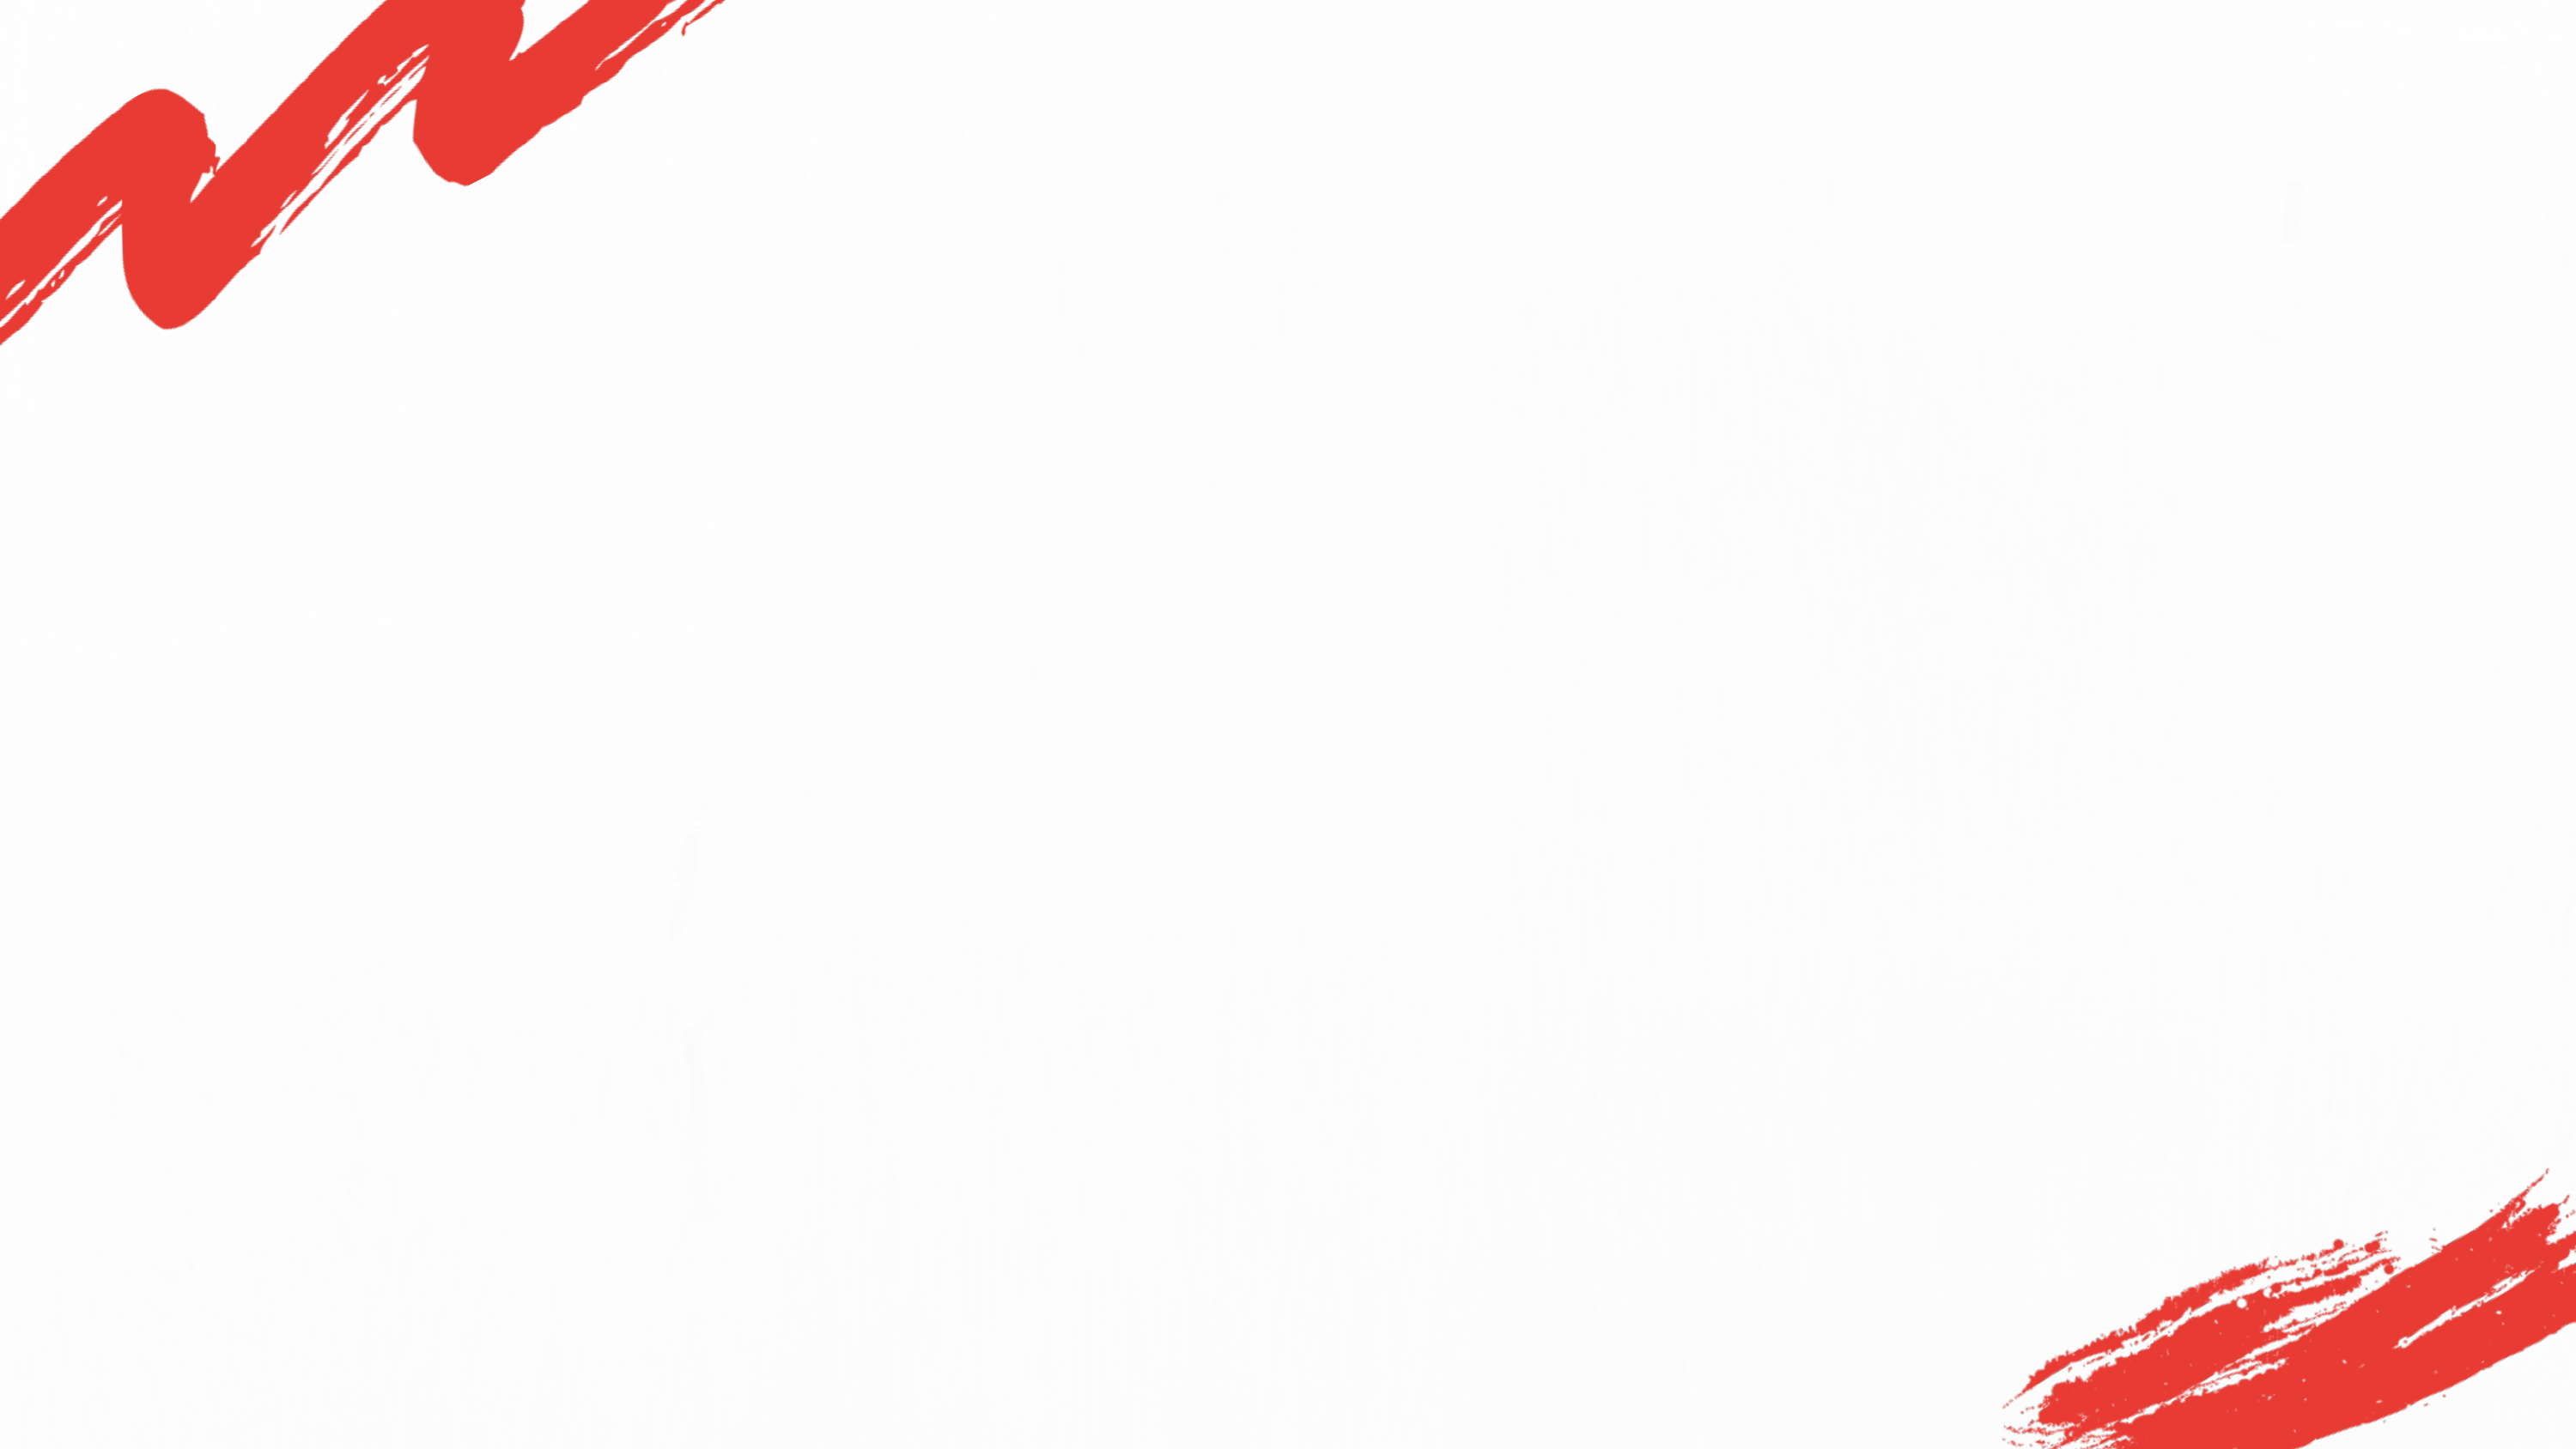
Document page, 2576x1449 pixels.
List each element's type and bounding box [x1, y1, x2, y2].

picture [0, 0, 809, 428]
picture [1957, 1034, 2576, 1449]
